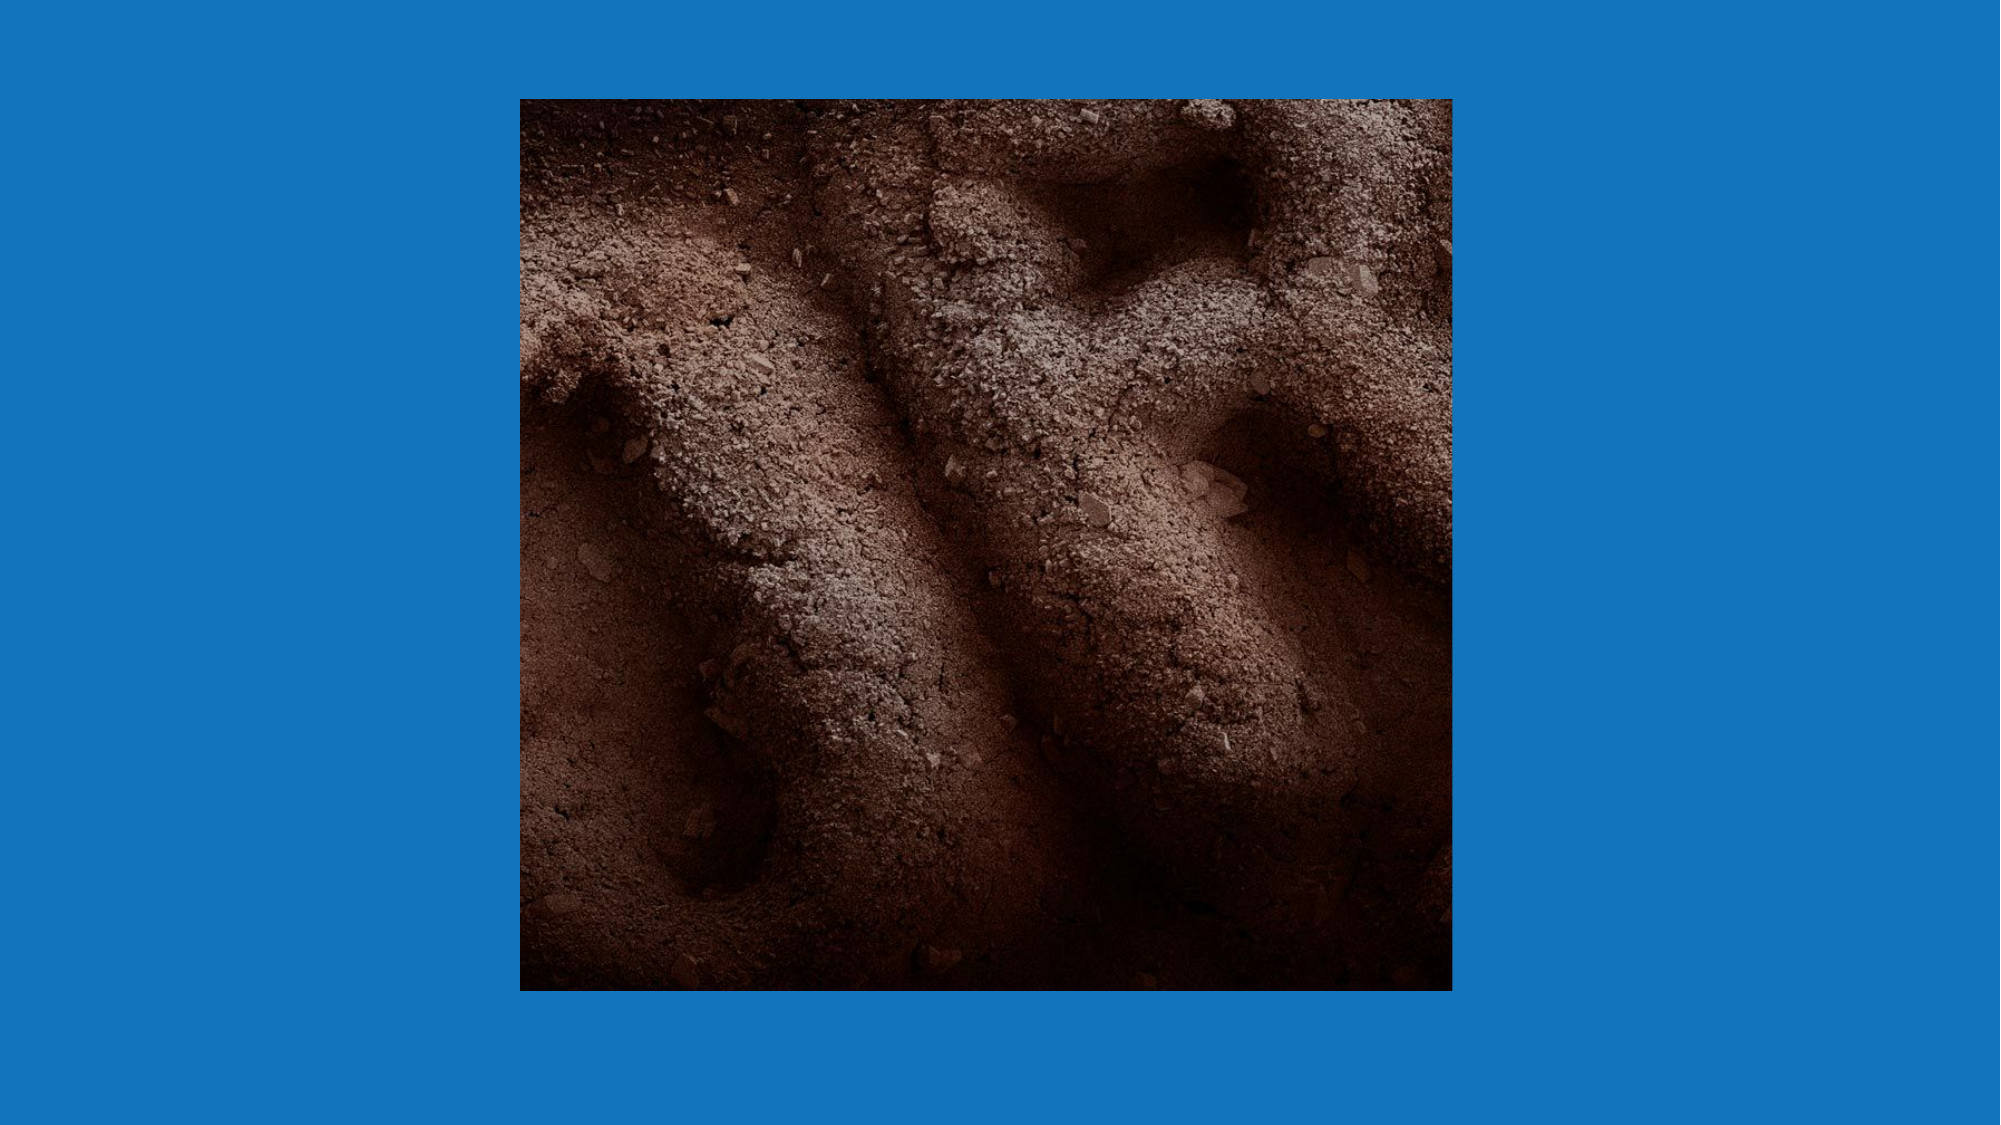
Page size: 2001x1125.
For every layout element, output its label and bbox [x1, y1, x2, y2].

picture [519, 98, 1453, 991]
